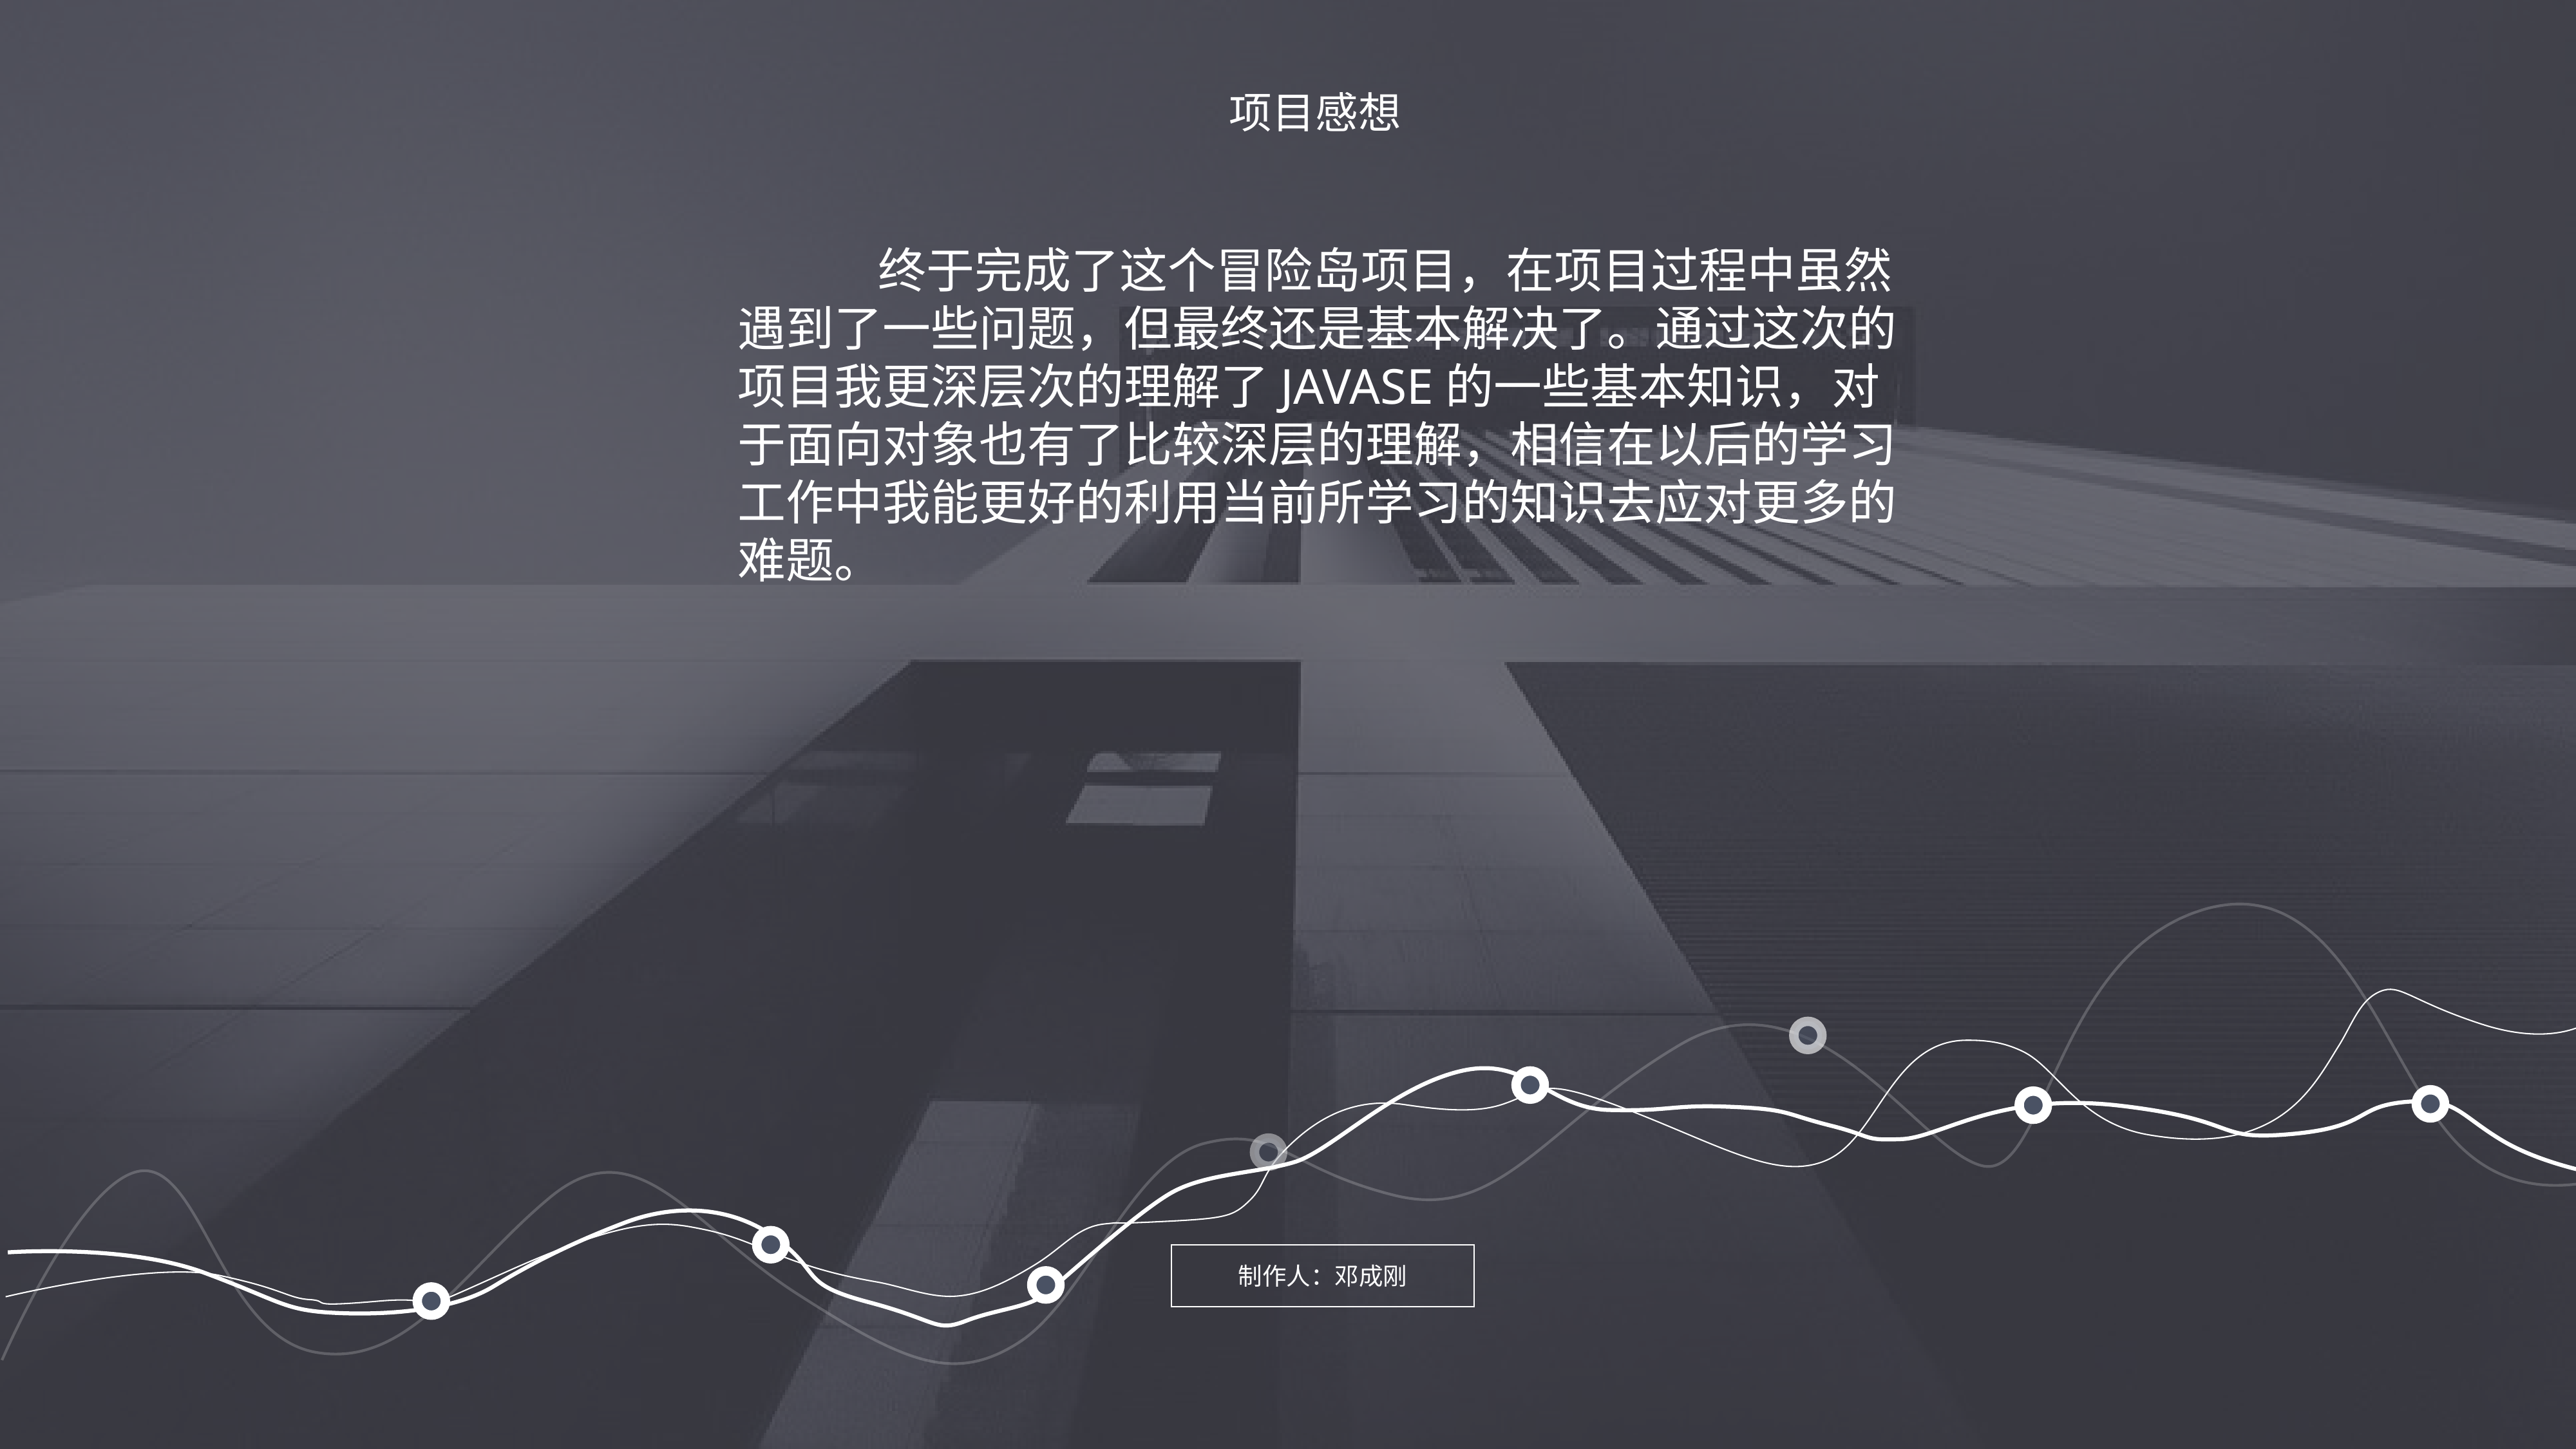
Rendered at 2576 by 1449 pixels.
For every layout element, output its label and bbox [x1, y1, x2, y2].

text_box [417, 1021, 2445, 1316]
picture [0, 0, 2576, 1449]
